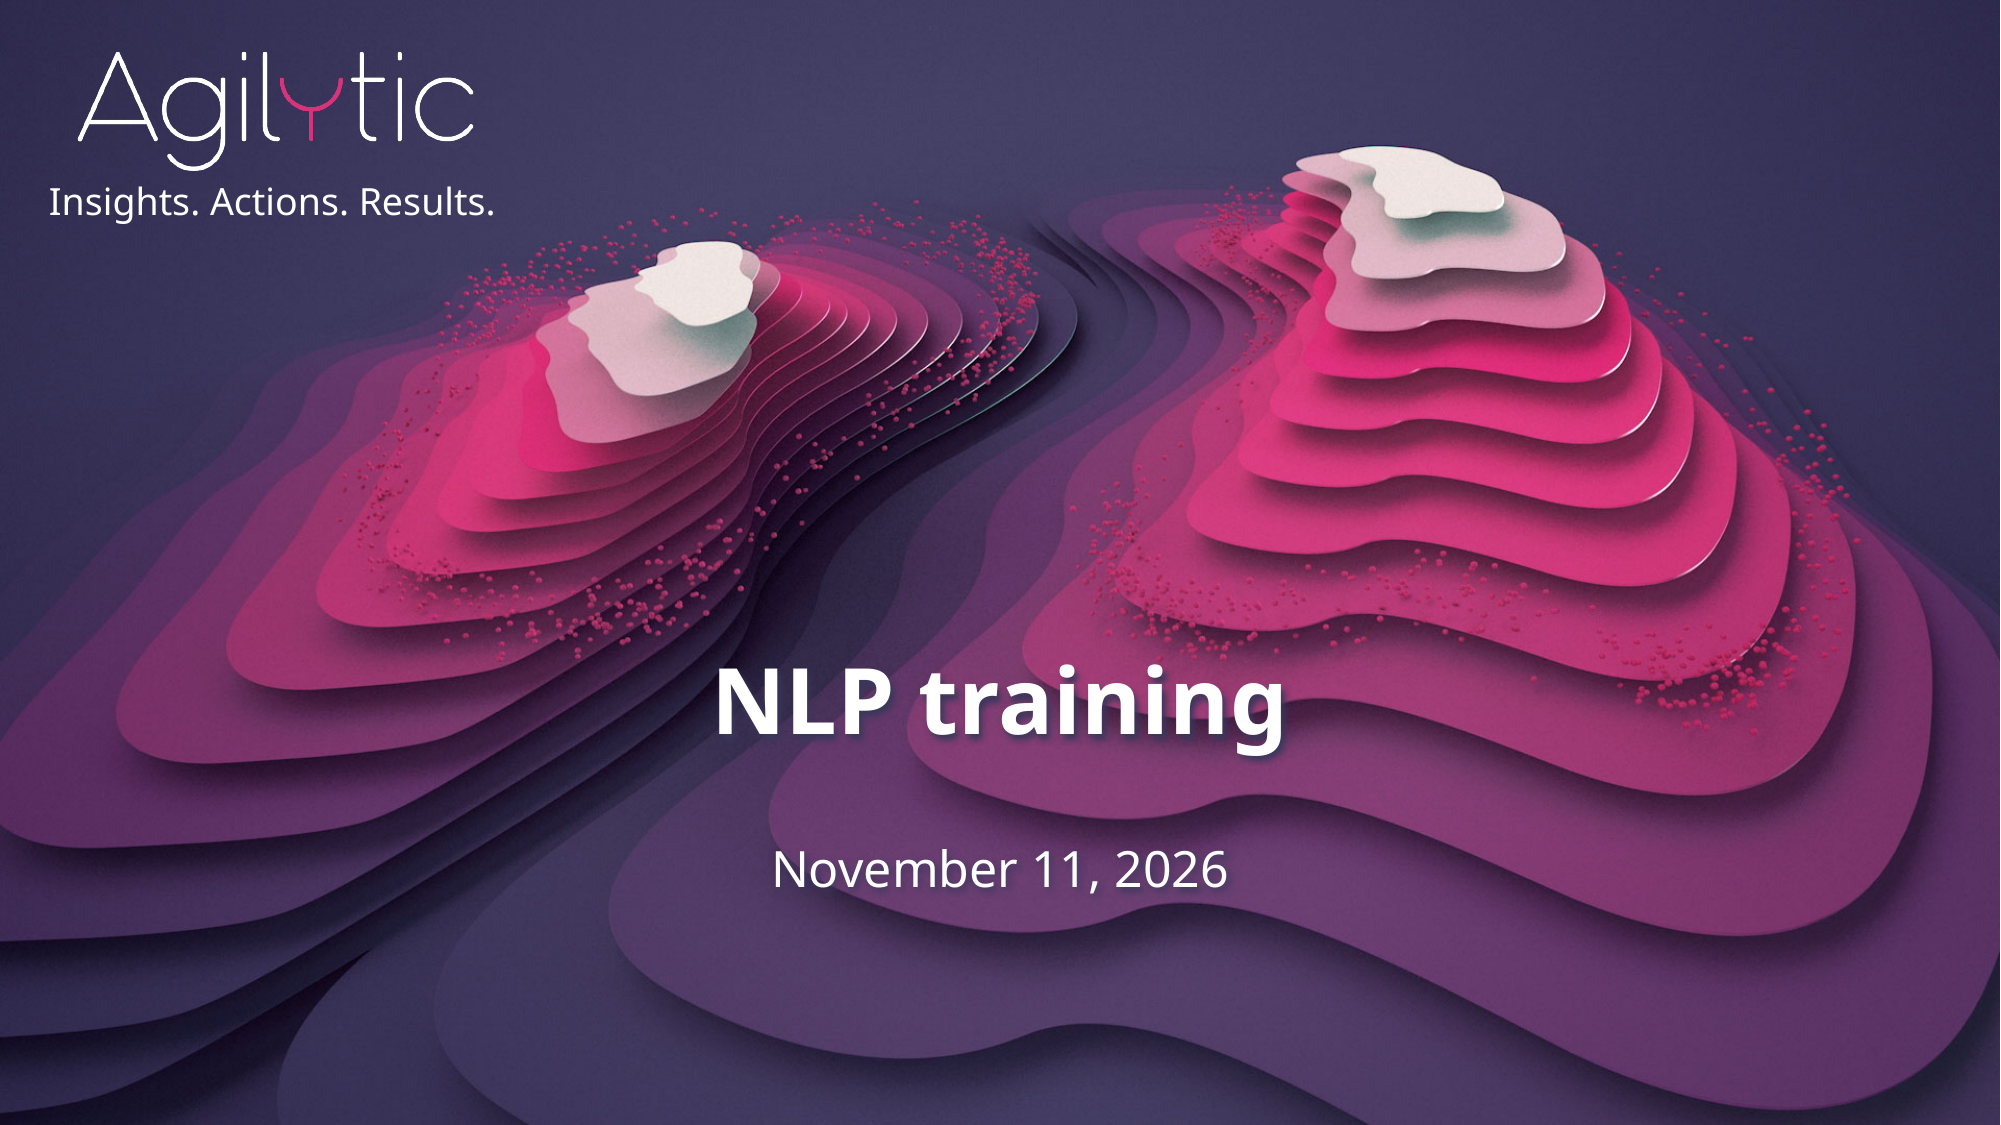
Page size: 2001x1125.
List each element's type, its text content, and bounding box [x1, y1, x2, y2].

title NLP training [249, 184, 1750, 761]
text_box Insights. Actions. Results. [34, 170, 511, 230]
picture [0, 0, 2000, 1125]
subtitle 8 December 2020 [249, 782, 1750, 960]
